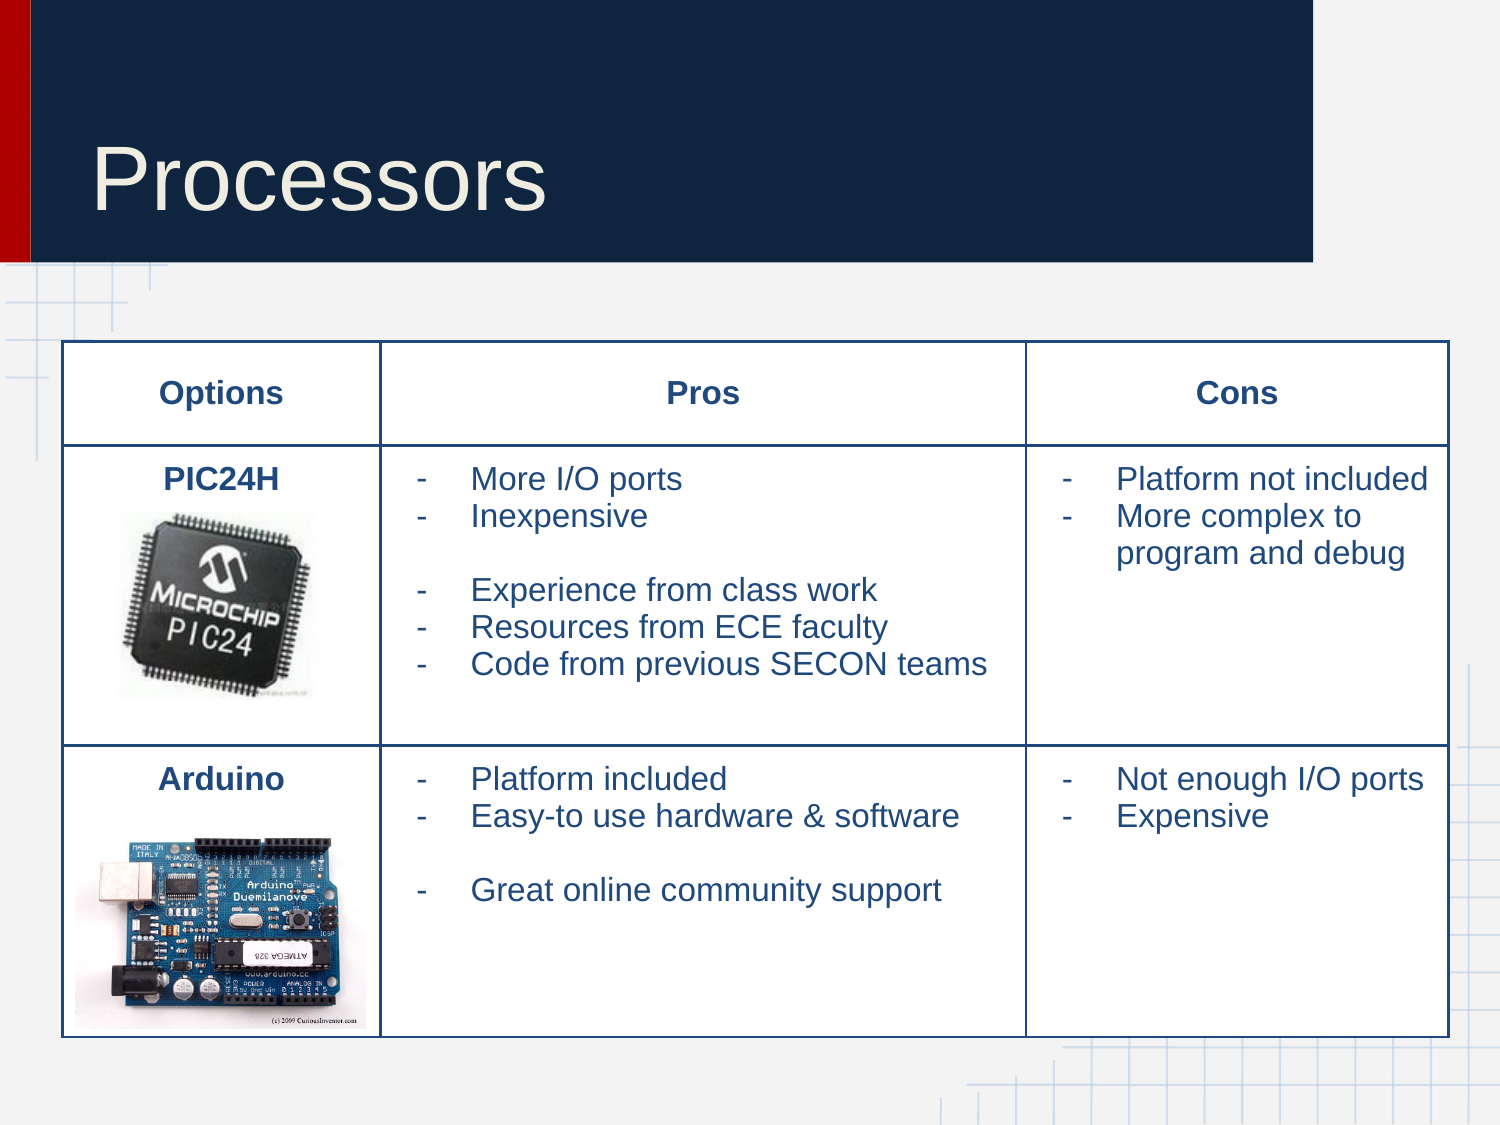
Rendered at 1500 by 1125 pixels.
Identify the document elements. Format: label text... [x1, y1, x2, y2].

title Processors [75, 22, 1391, 244]
table_header Options [64, 343, 379, 444]
table_cell Platform included Easy-to use hardware & software Great online community support [382, 747, 1025, 1036]
table_cell Not enough I/O ports Expensive [1027, 747, 1447, 1036]
table_cell More I/O ports Inexpensive Experience from class work Resources from ECE faculty Code from previous SECON teams [382, 447, 1025, 744]
picture [104, 511, 329, 700]
table_header Pros [382, 343, 1025, 444]
table_cell Platform not included More complex to program and debug [1027, 447, 1447, 744]
picture [75, 820, 367, 1030]
table_header Cons [1027, 343, 1447, 444]
table_cell Arduino [64, 747, 379, 1036]
table_cell PIC24H [64, 447, 379, 744]
